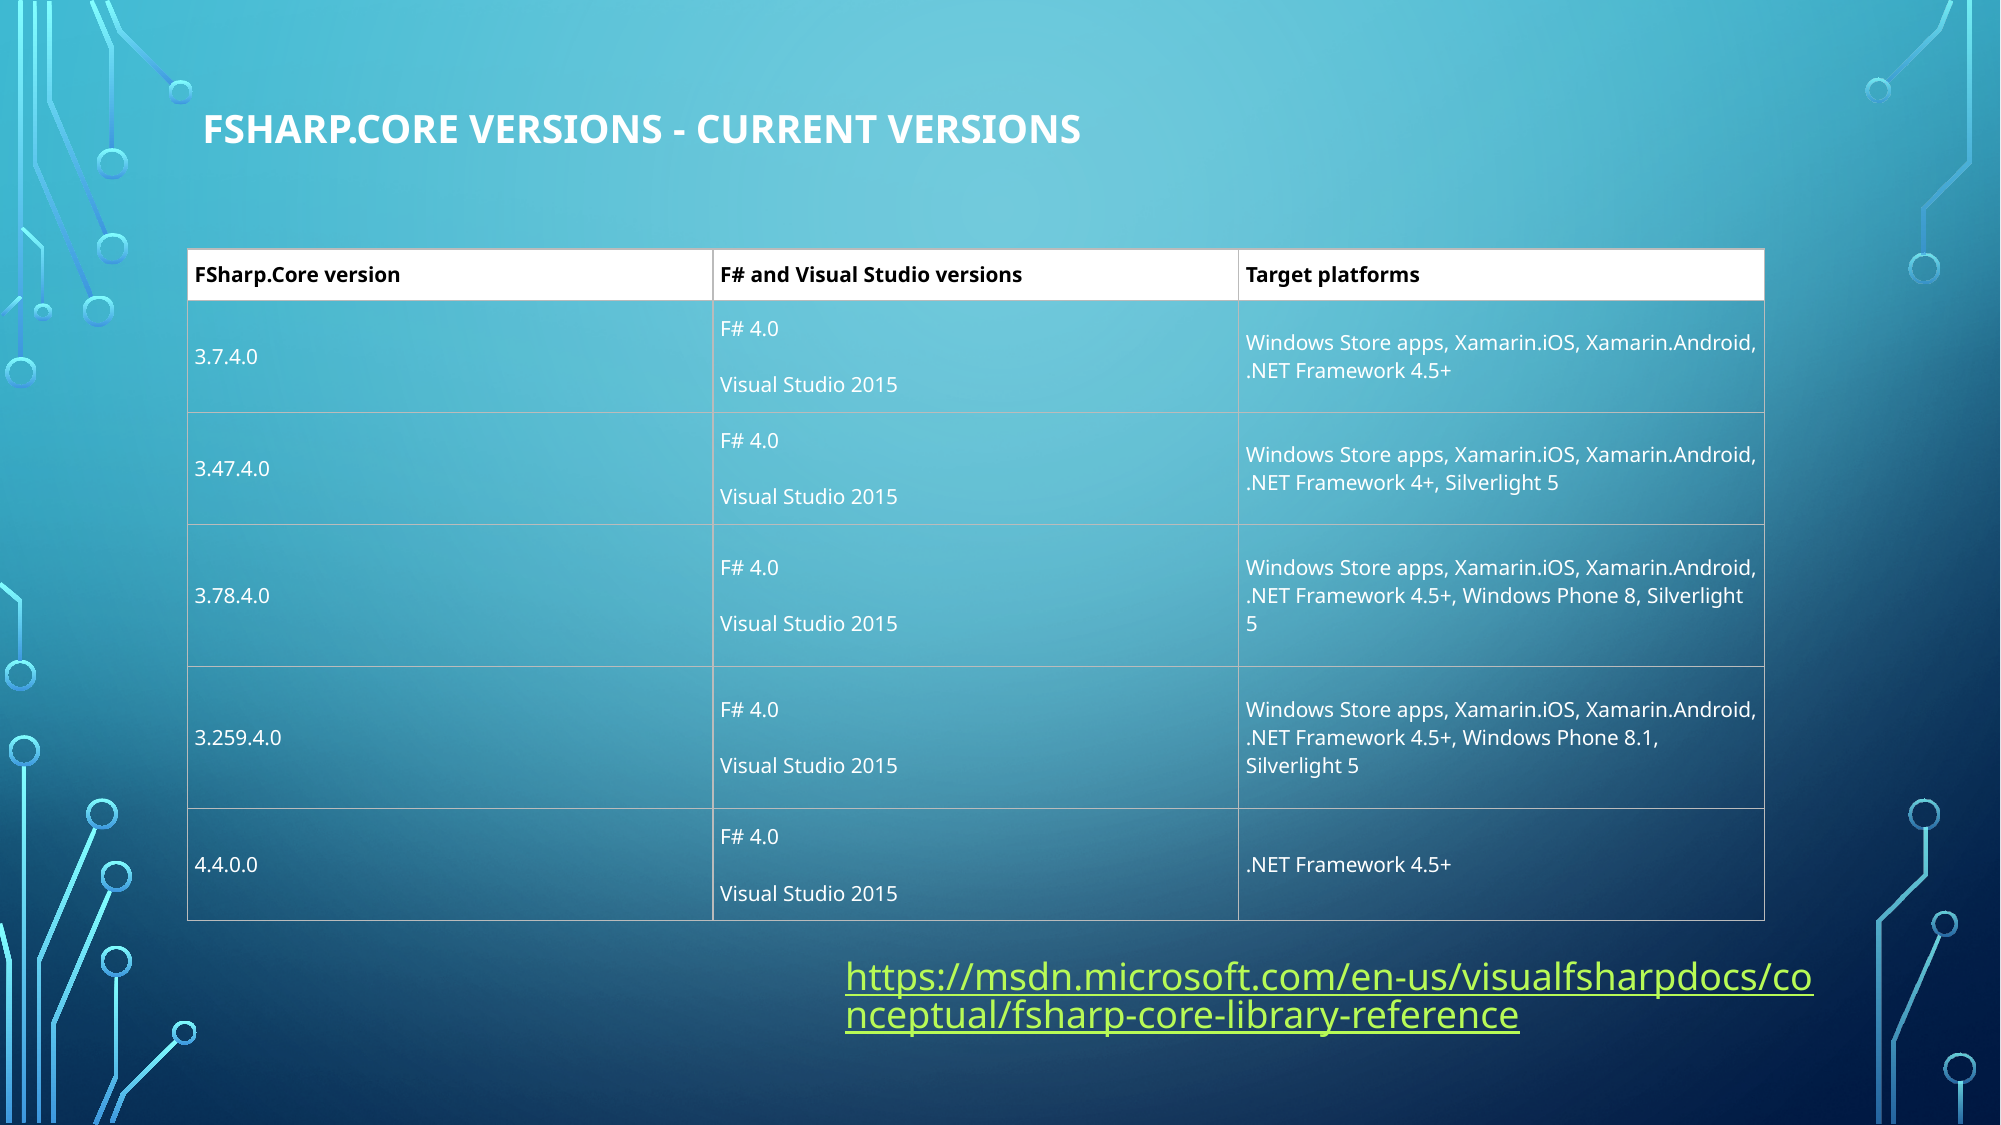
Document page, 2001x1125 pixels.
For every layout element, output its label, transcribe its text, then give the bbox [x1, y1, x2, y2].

table_cell F# 4.0 Visual Studio 2015 [714, 413, 1238, 524]
title FSharp.Core Versions - current versions [187, 101, 1813, 250]
table_header FSharp.Core version [188, 250, 712, 300]
table_cell F# 4.0 Visual Studio 2015 [714, 667, 1238, 808]
table_cell Windows Store apps, Xamarin.iOS, Xamarin.Android, .NET Framework 4.5+, Windows Phone 8.1, Silverlight 5 [1239, 667, 1764, 808]
table_cell F# 4.0 Visual Studio 2015 [714, 809, 1238, 920]
table_cell Windows Store apps, Xamarin.iOS, Xamarin.Android, .NET Framework 4.5+, Windows Phone 8, Silverlight 5 [1239, 525, 1764, 666]
table_header F# and Visual Studio versions [714, 250, 1238, 300]
table_header Target platforms [1239, 250, 1764, 300]
table_cell F# 4.0 Visual Studio 2015 [714, 525, 1238, 666]
table_cell F# 4.0 Visual Studio 2015 [714, 301, 1238, 412]
table_cell 3.78.4.0 [188, 525, 712, 666]
table_cell 3.7.4.0 [188, 301, 712, 412]
table_cell Windows Store apps, Xamarin.iOS, Xamarin.Android, .NET Framework 4+, Silverlight 5 [1239, 413, 1764, 524]
table_cell .NET Framework 4.5+ [1239, 809, 1764, 920]
text_box https://msdn.microsoft.com/en-us/visualfsharpdocs/conceptual/fsharp-core-library-reference [830, 945, 1831, 1012]
table_cell 3.47.4.0 [188, 413, 712, 524]
table_cell 4.4.0.0 [188, 809, 712, 920]
table_cell 3.259.4.0 [188, 667, 712, 808]
table_cell Windows Store apps, Xamarin.iOS, Xamarin.Android, .NET Framework 4.5+ [1239, 301, 1764, 412]
